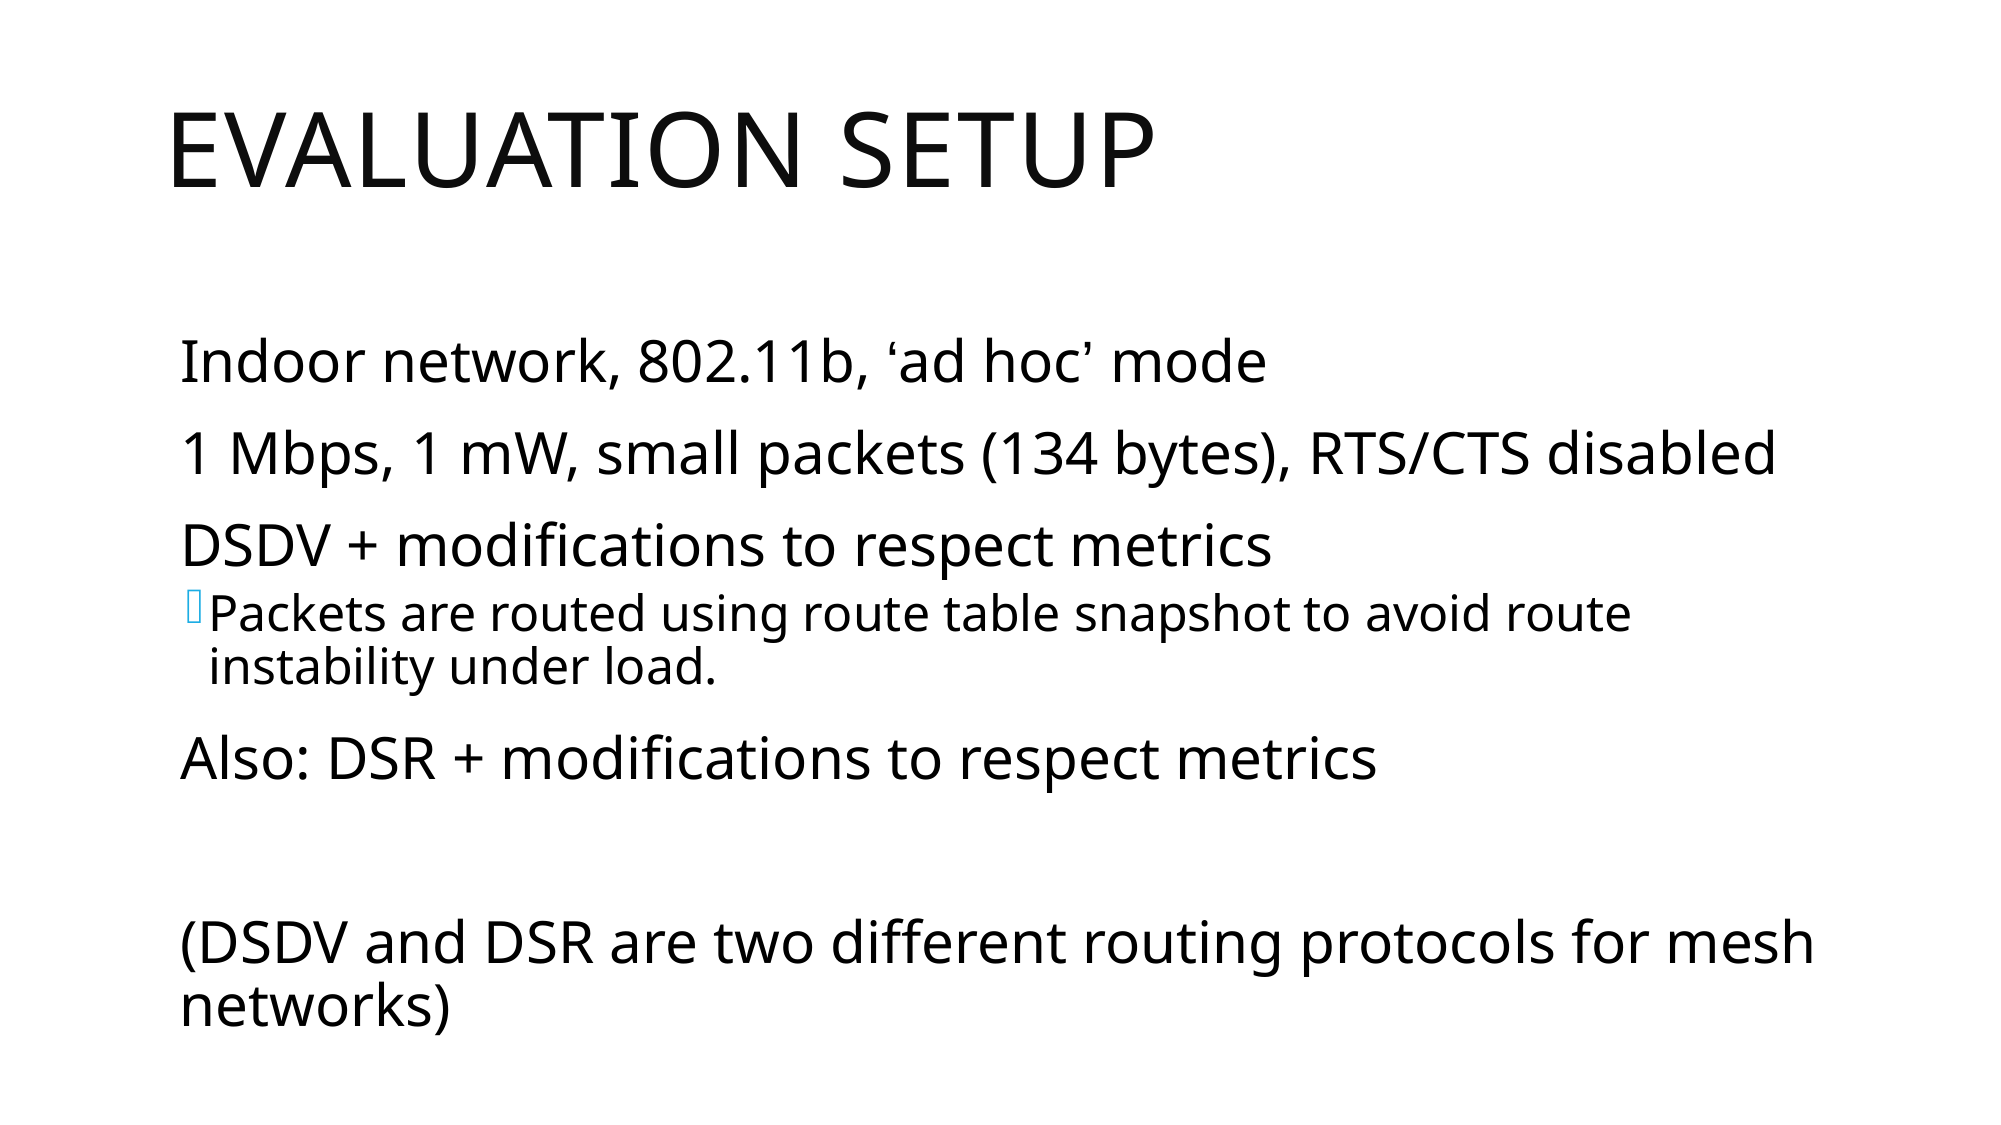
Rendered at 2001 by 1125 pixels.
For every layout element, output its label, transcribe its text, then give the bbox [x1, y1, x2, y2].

title Evaluation Setup [150, 99, 1850, 288]
list Indoor network, 802.11b, ‘ad hoc’ mode 1 Mbps, 1 mW, small packets (134 bytes), RTS/CTS disabled DSDV + modifications to respect metrics Packets are routed using route table snapshot to avoid route instability under load. Also: DSR + modifications to respect metrics (DSDV and DSR are two different routing protocols for mesh networks) [150, 324, 1850, 1125]
